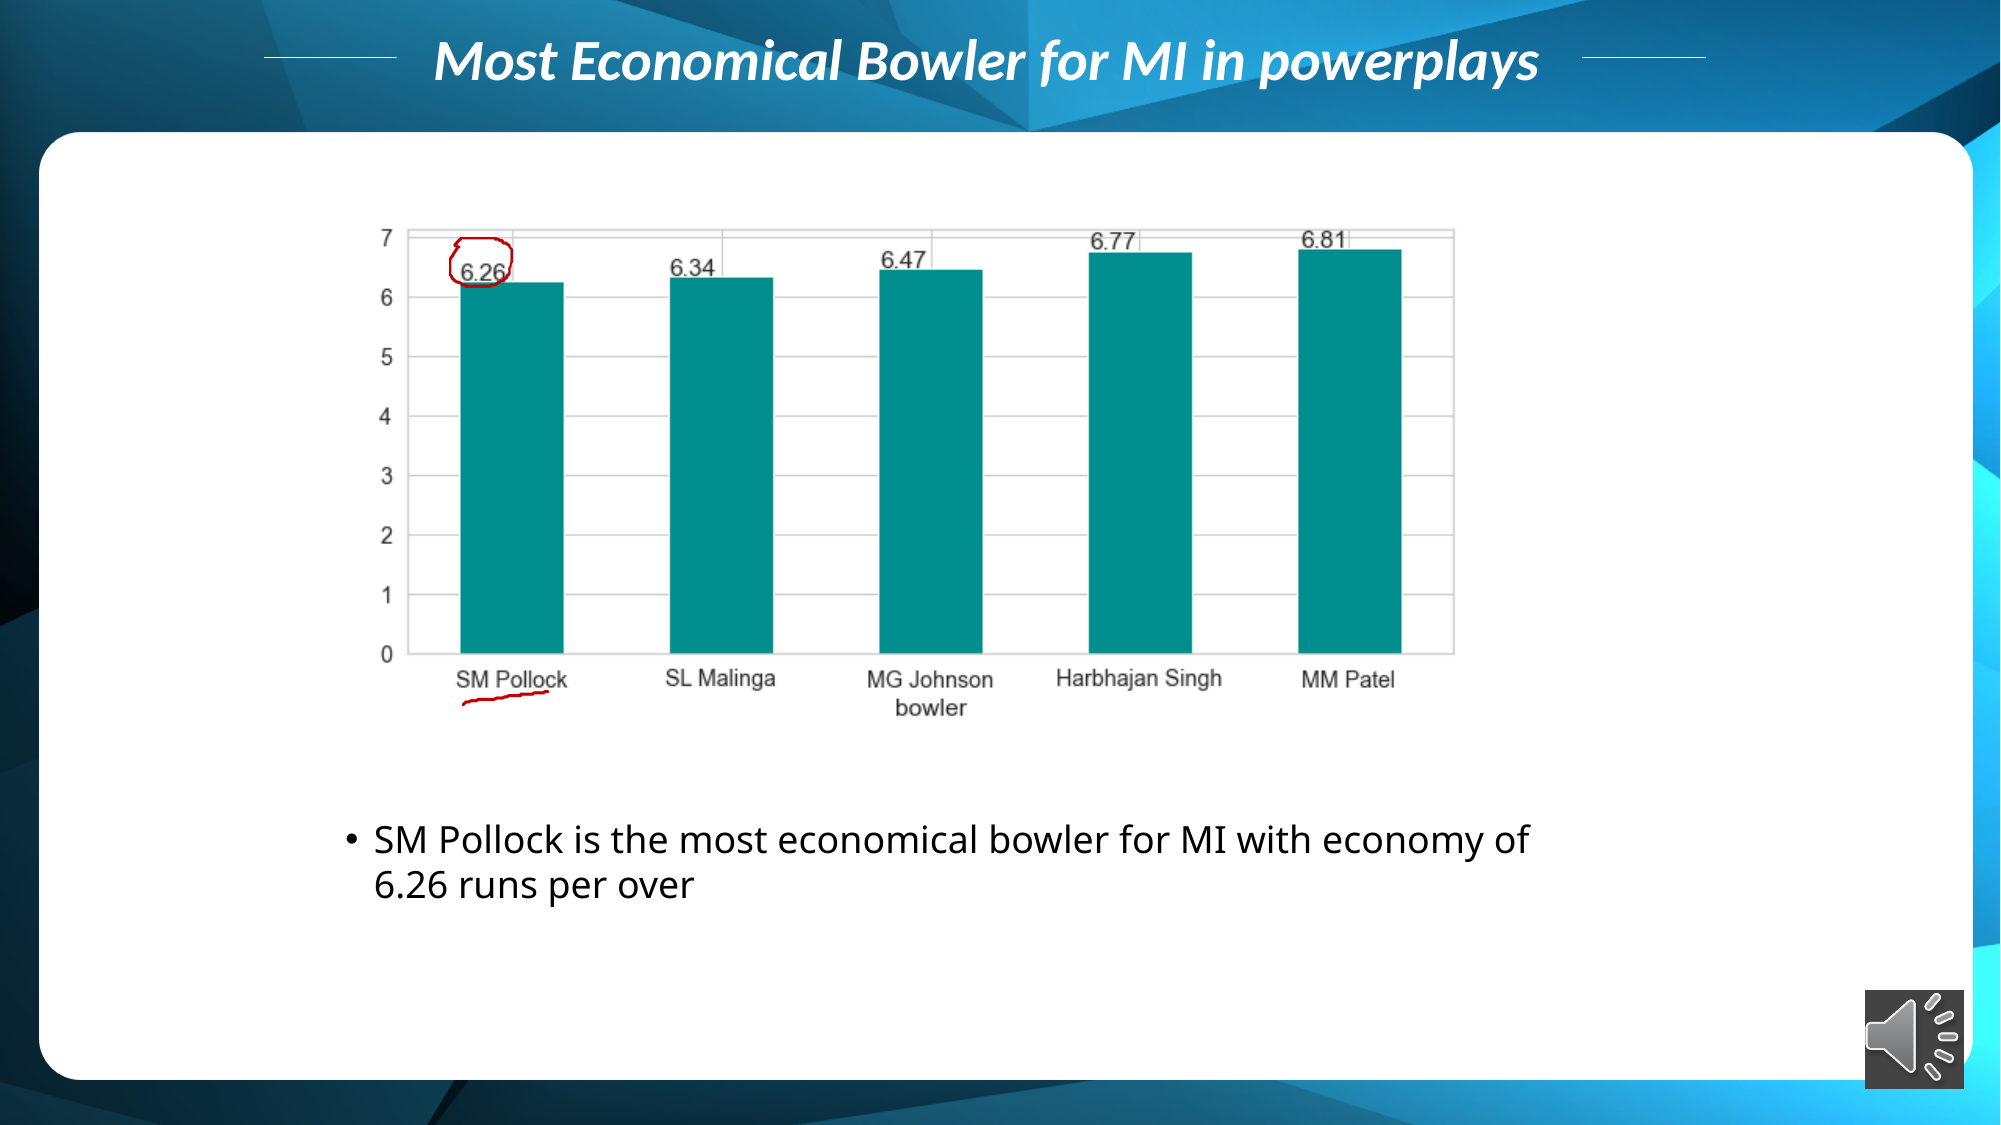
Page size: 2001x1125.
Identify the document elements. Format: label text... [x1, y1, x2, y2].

text_box Most Economical Bowler for MI in powerplays [418, 14, 1582, 57]
picture [0, 0, 2001, 1125]
text_box SM Pollock is the most economical bowler for MI with economy of 6.26 runs per over [330, 808, 1556, 914]
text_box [264, 57, 1706, 116]
